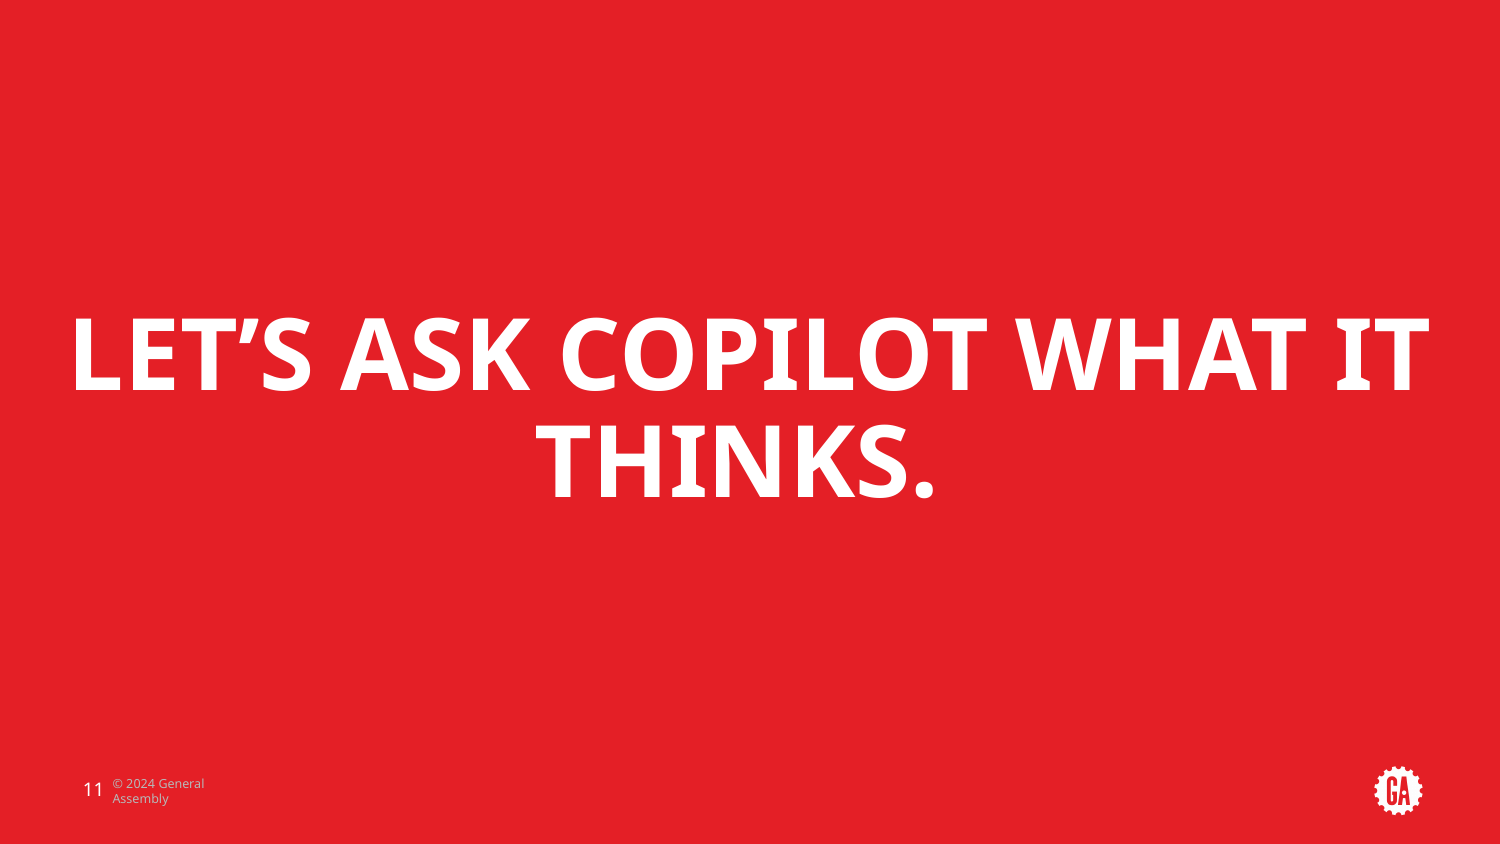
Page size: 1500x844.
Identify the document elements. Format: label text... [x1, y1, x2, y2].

picture [1373, 766, 1426, 816]
title LET’S ASK COPILOT WHAT IT THINKS. [0, 325, 1500, 498]
slide_number ‹#› [52, 764, 105, 817]
